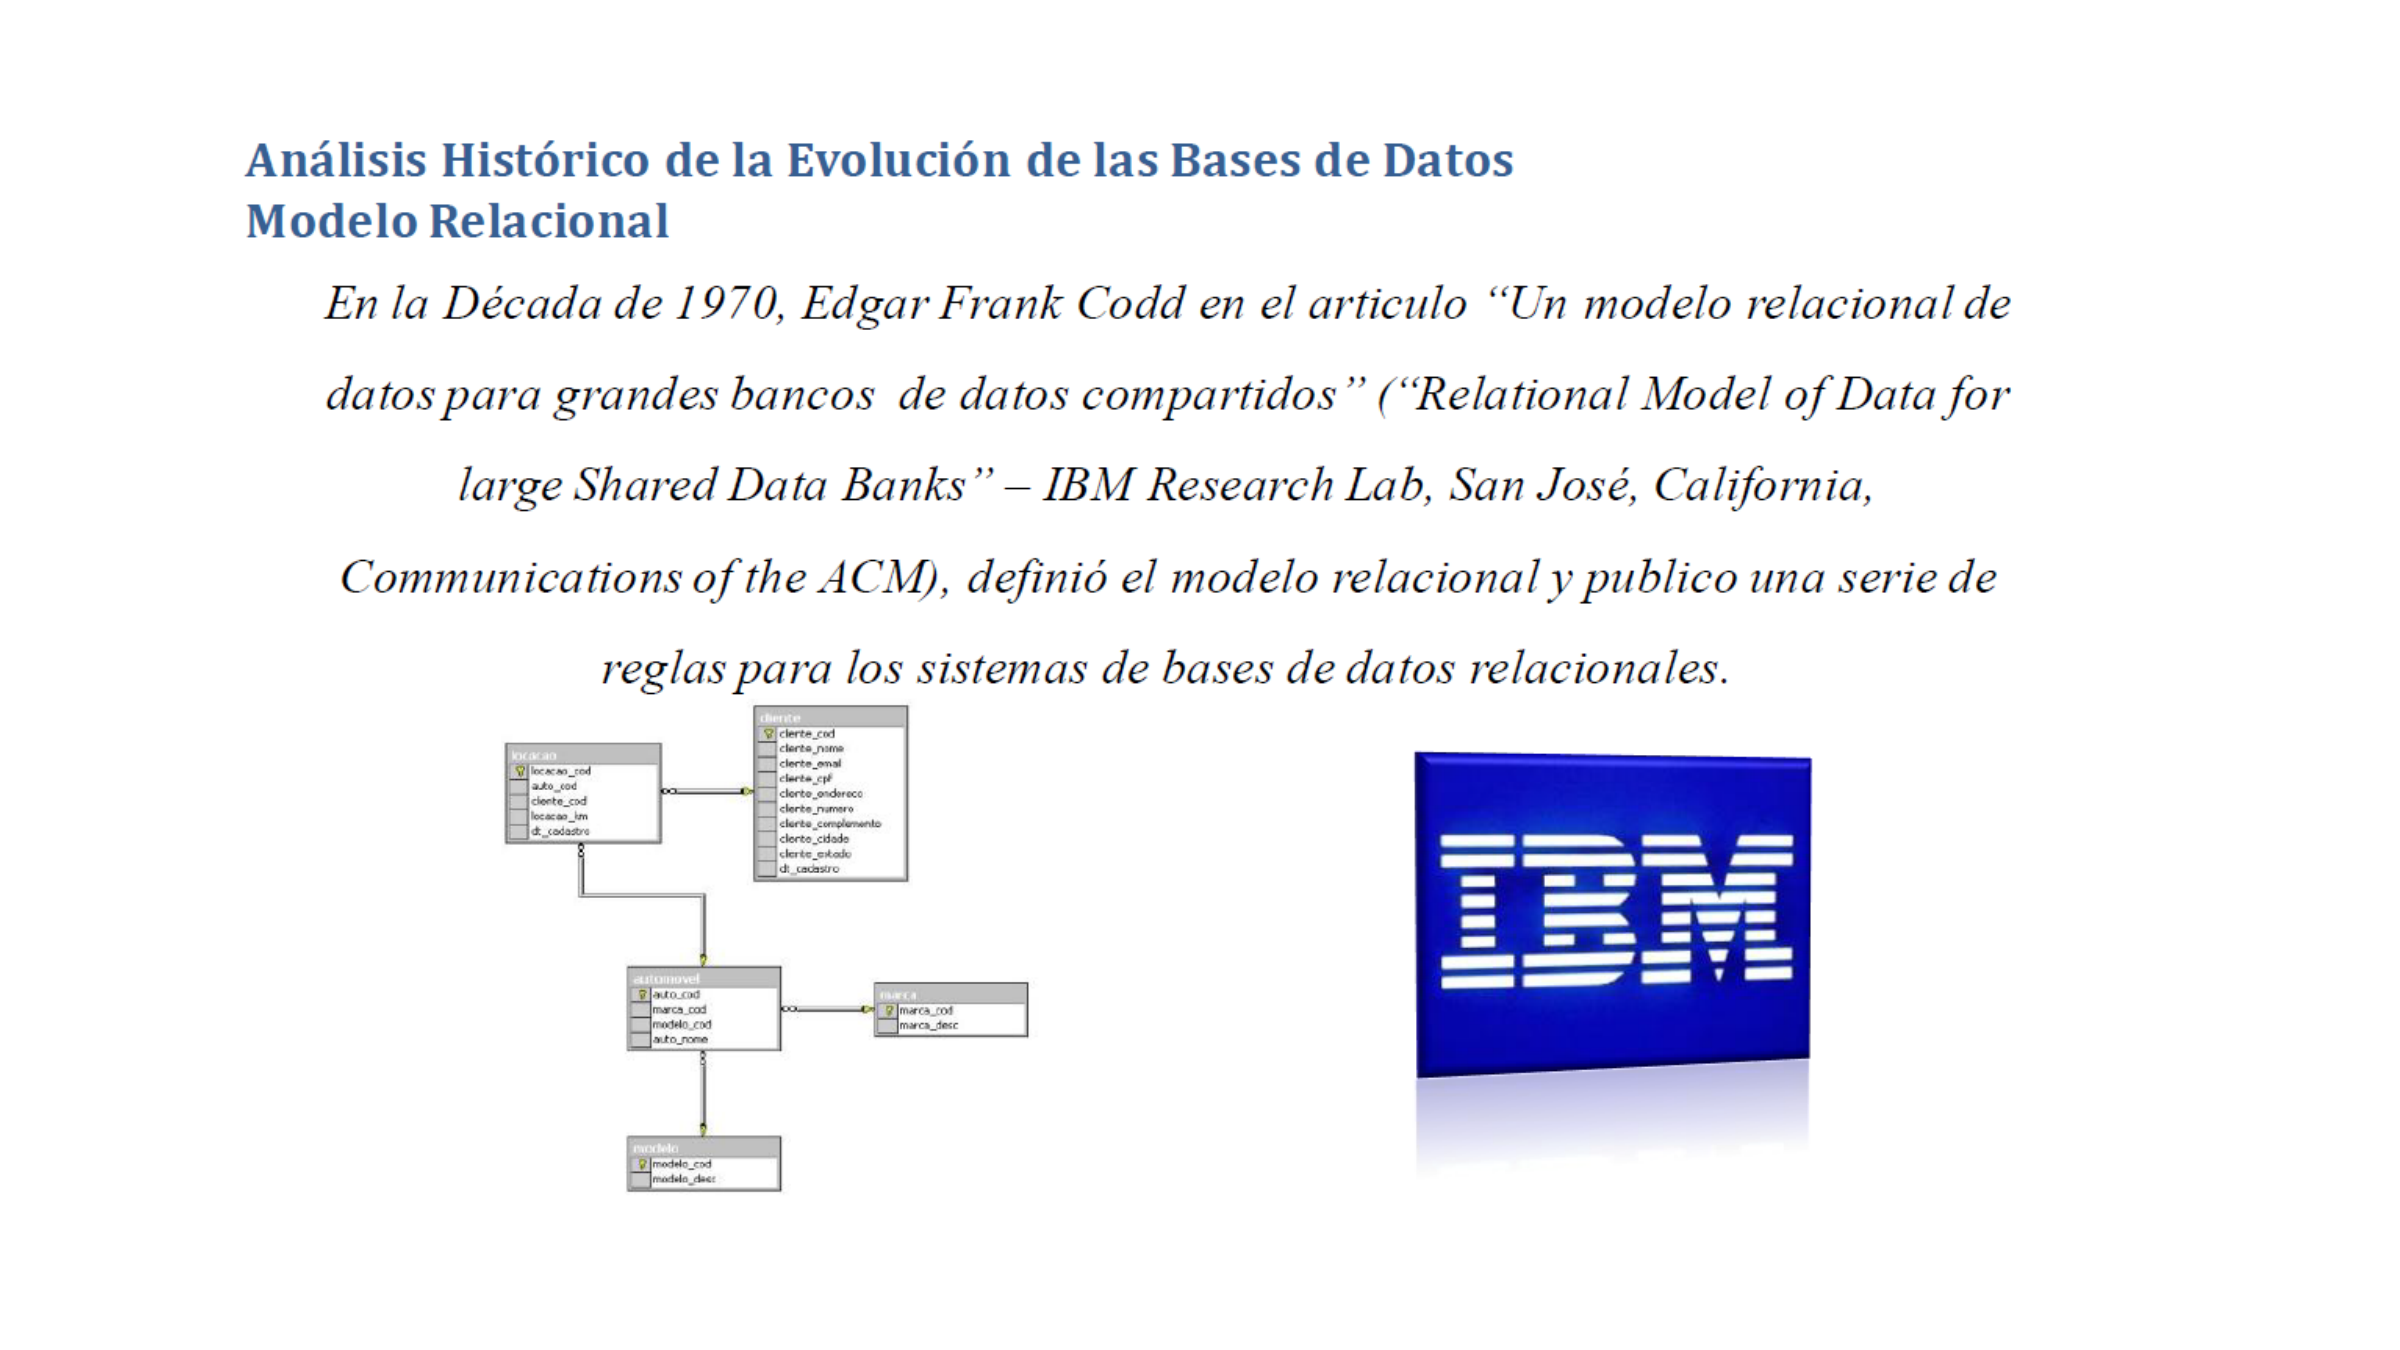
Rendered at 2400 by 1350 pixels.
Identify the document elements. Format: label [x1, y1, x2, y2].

picture [242, 125, 2158, 1225]
